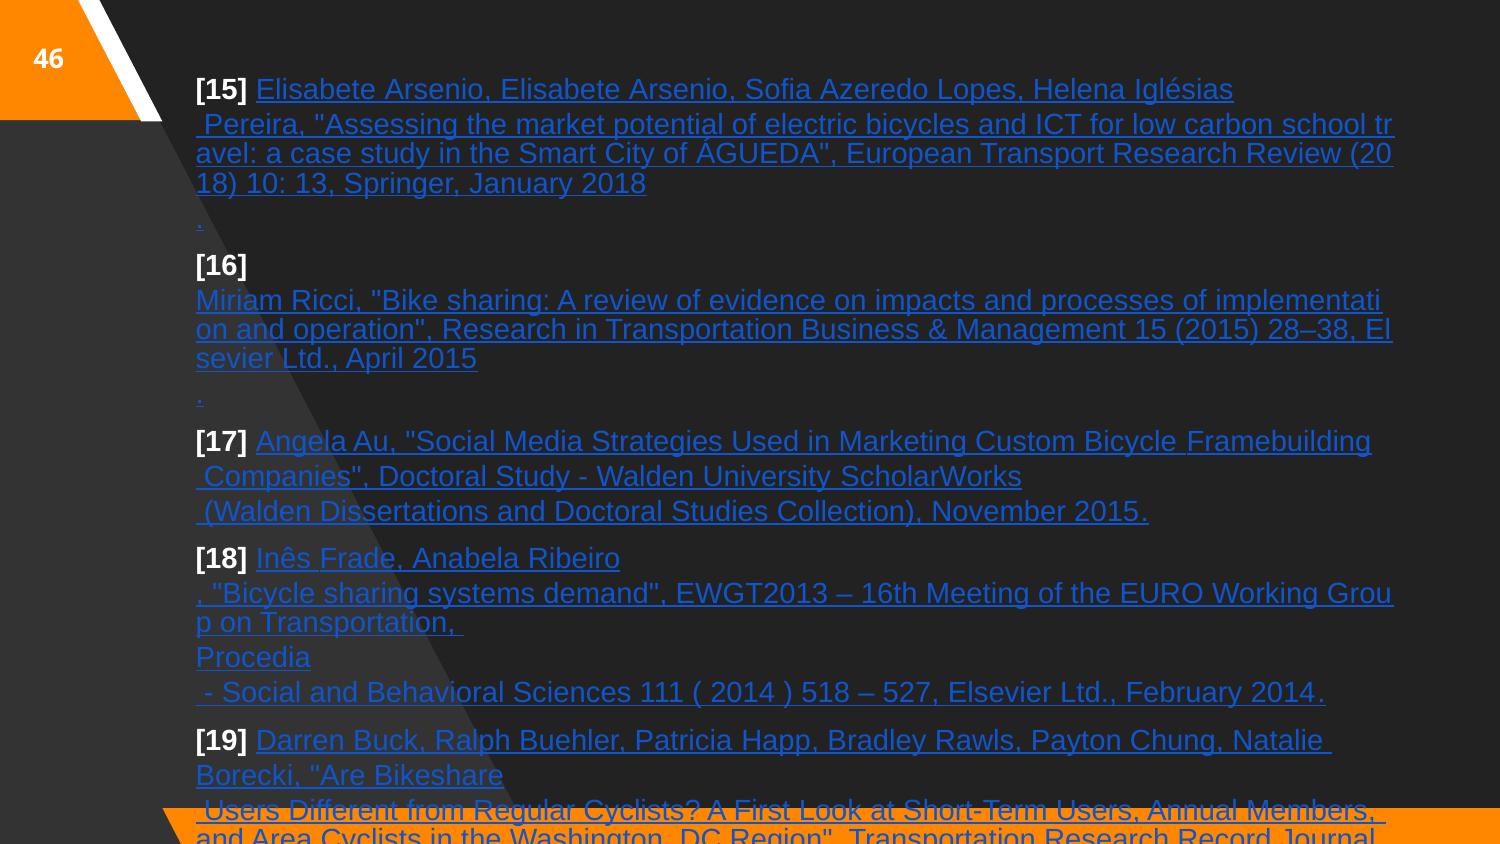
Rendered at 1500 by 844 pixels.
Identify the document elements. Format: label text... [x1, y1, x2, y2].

text_box [15] Elisabete Arsenio, Elisabete Arsenio, Sofia Azeredo Lopes, Helena Iglésias Pereira, "Assessing the market potential of electric bicycles and ICT for low carbon school travel: a case study in the Smart City of ÁGUEDA", European Transport Research Review (2018) 10: 13, Springer, January 2018. [16] Miriam Ricci, "Bike sharing: A review of evidence on impacts and processes of implementation and operation", Research in Transportation Business & Management 15 (2015) 28–38, Elsevier Ltd., April 2015. [17] Angela Au, "Social Media Strategies Used in Marketing Custom Bicycle Framebuilding Companies", Doctoral Study - Walden University ScholarWorks (Walden Dissertations and Doctoral Studies Collection), November 2015. [18] Inês Frade, Anabela Ribeiro, "Bicycle sharing systems demand", EWGT2013 – 16th Meeting of the EURO Working Group on Transportation, Procedia - Social and Behavioral Sciences 111 ( 2014 ) 518 – 527, Elsevier Ltd., February 2014. [19] Darren Buck, Ralph Buehler, Patricia Happ, Bradley Rawls, Payton Chung, Natalie Borecki, "Are Bikeshare Users Different from Regular Cyclists? A First Look at Short-Term Users, Annual Members, and Area Cyclists in the Washington, DC Region", Transportation Research Record Journal of the Transportation Research Board 2387(-1):112-119, DOI: 10.3141/2387-13, December 2013. [180, 55, 1412, 788]
slide_number 46 [0, 0, 98, 121]
